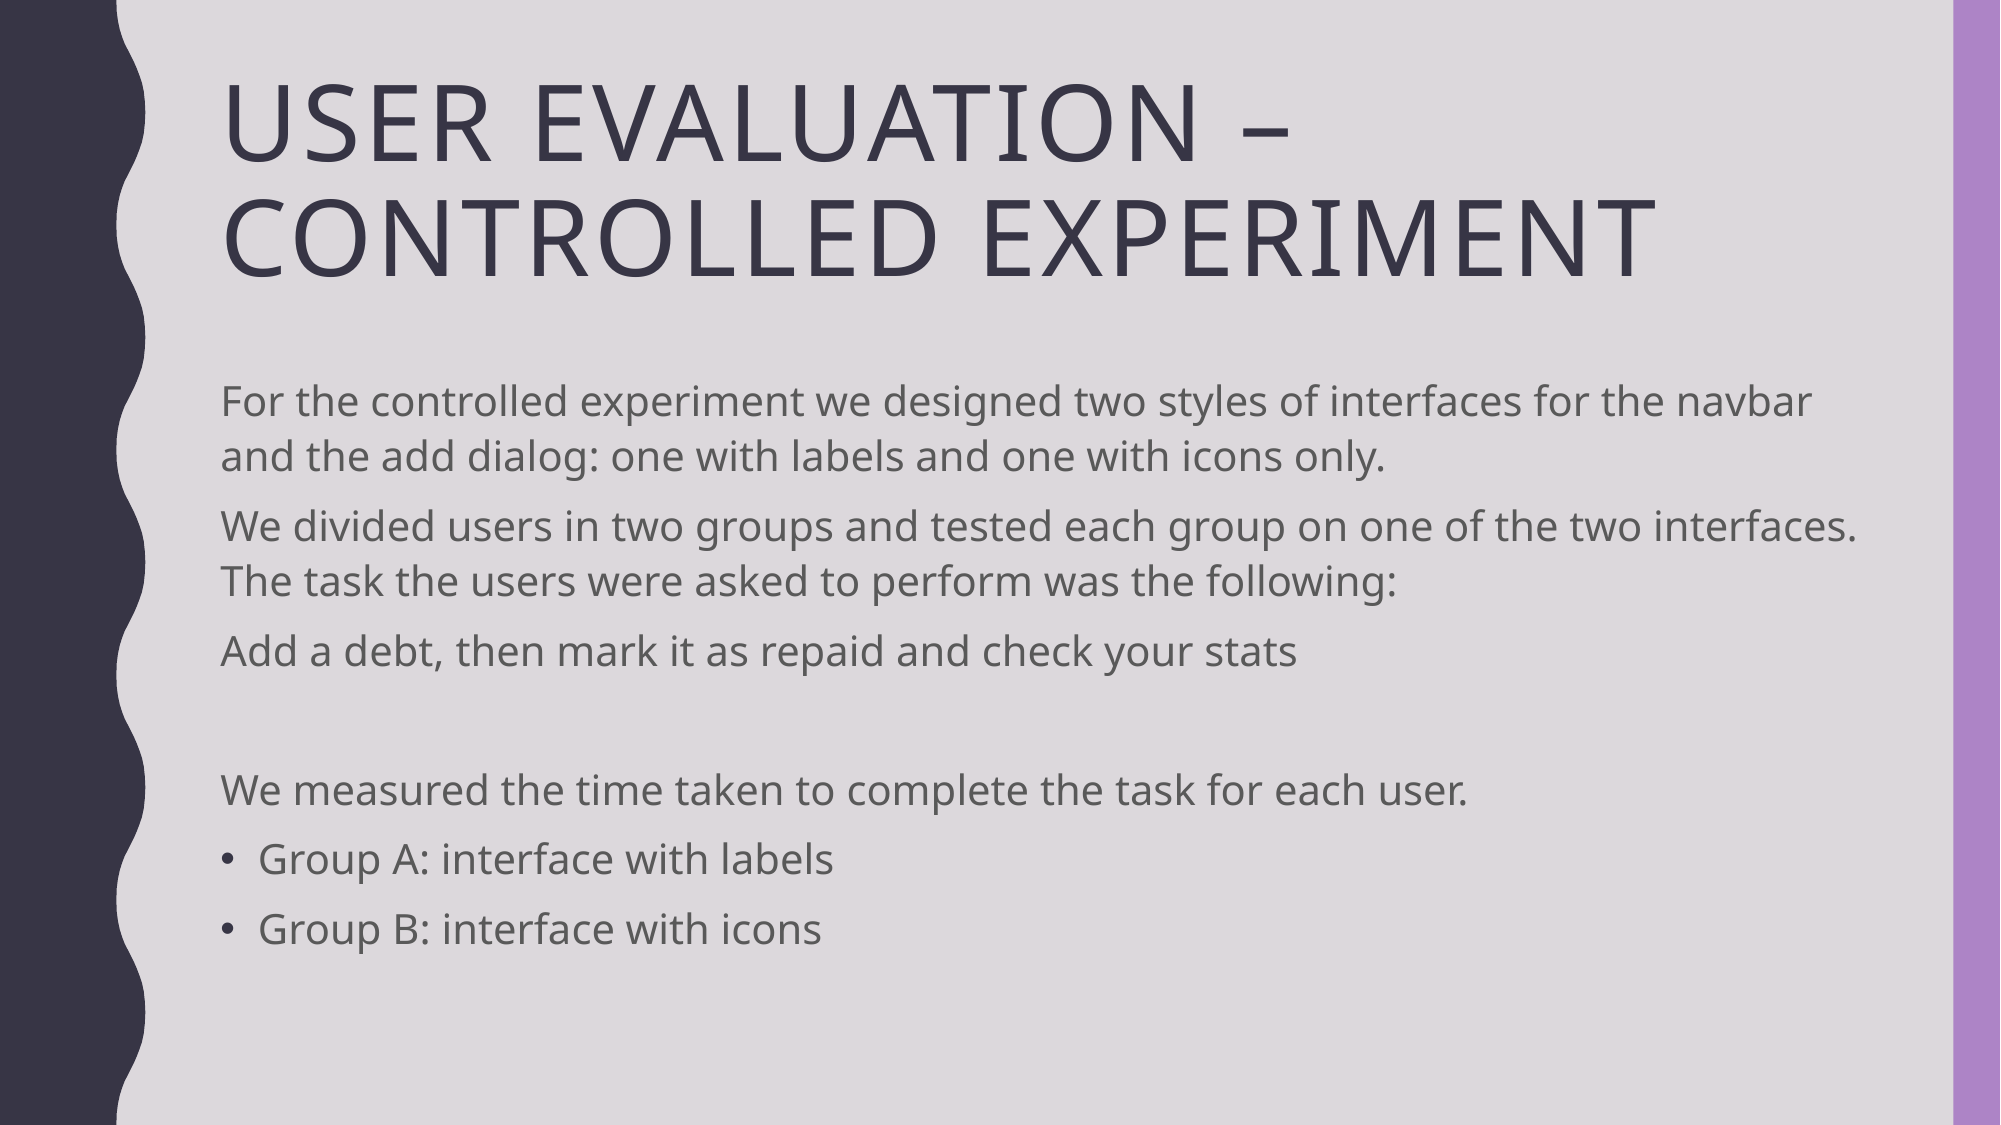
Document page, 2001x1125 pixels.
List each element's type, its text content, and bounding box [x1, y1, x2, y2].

list For the controlled experiment we designed two styles of interfaces for the navbar and the add dialog: one with labels and one with icons only. We divided users in two groups and tested each group on one of the two interfaces. The task the users were asked to perform was the following: Add a debt, then mark it as repaid and check your stats We measured the time taken to complete the task for each user. Group A: interface with labels Group B: interface with icons [205, 362, 1875, 1006]
title USER EVALUATION – controlled experiment [205, 62, 1875, 308]
